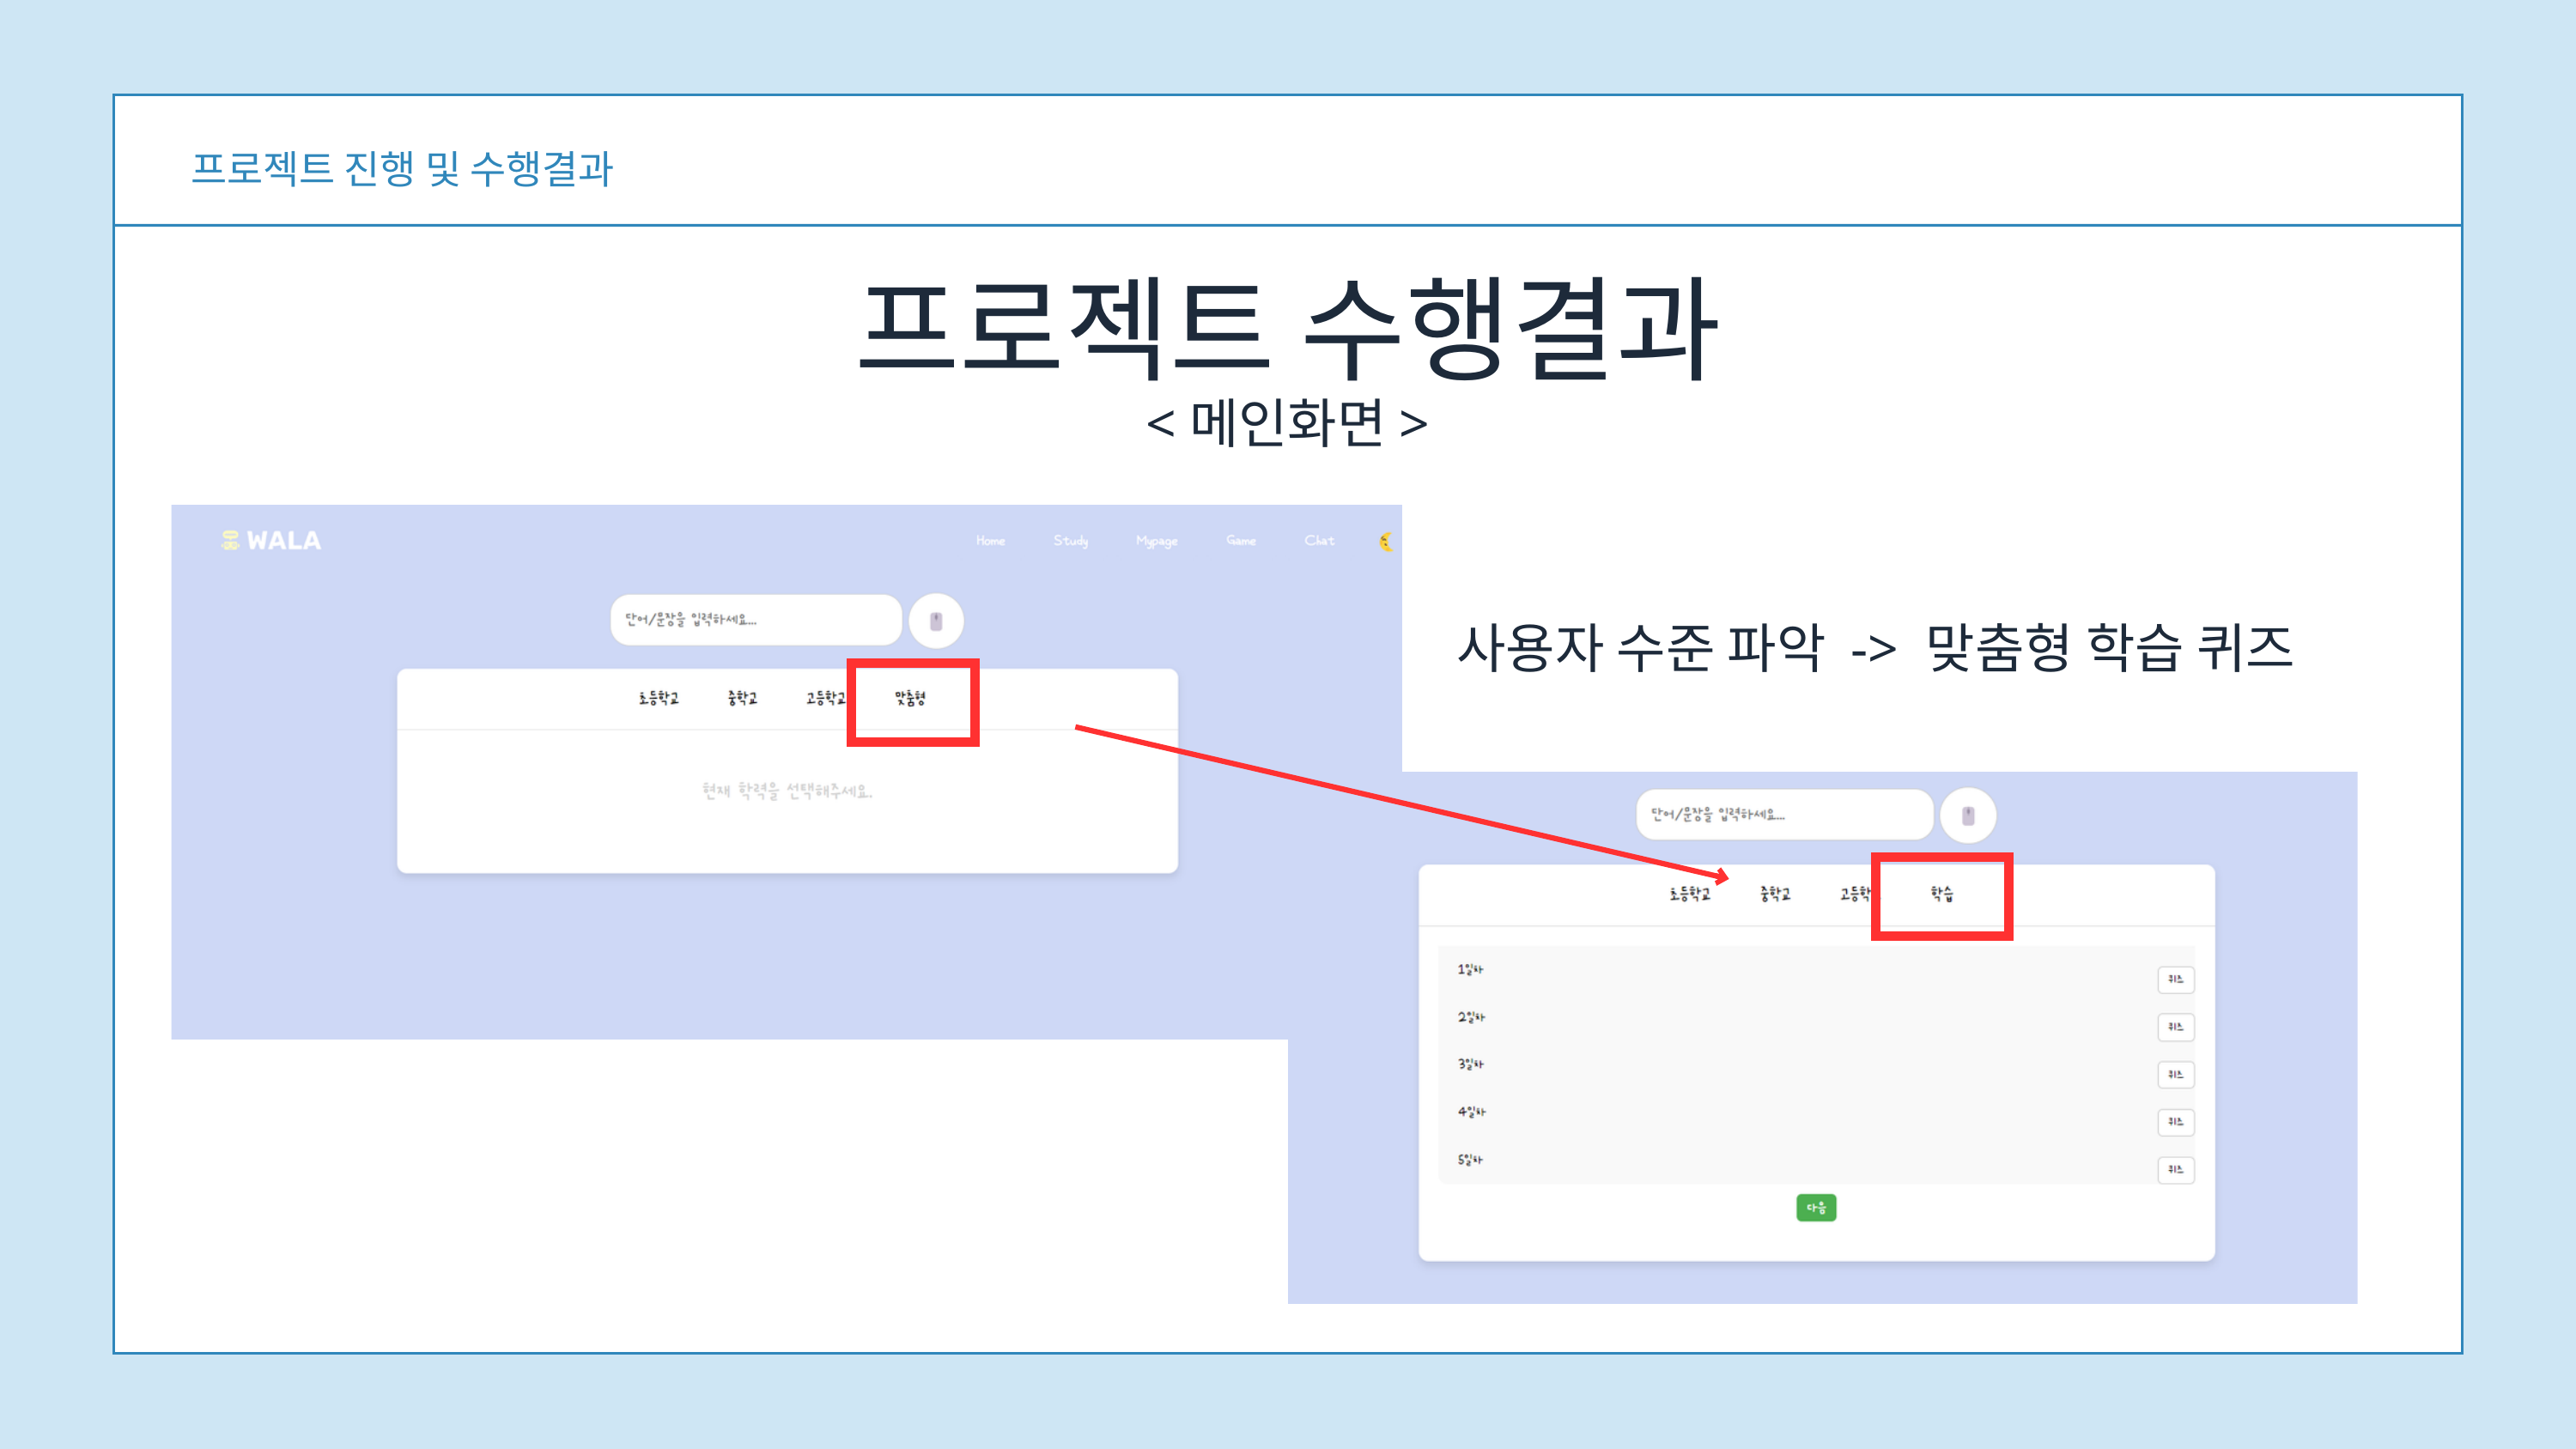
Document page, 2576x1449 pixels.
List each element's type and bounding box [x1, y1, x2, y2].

text_box [113, 94, 2463, 1354]
text_box [1875, 857, 2010, 937]
text_box [851, 663, 975, 743]
